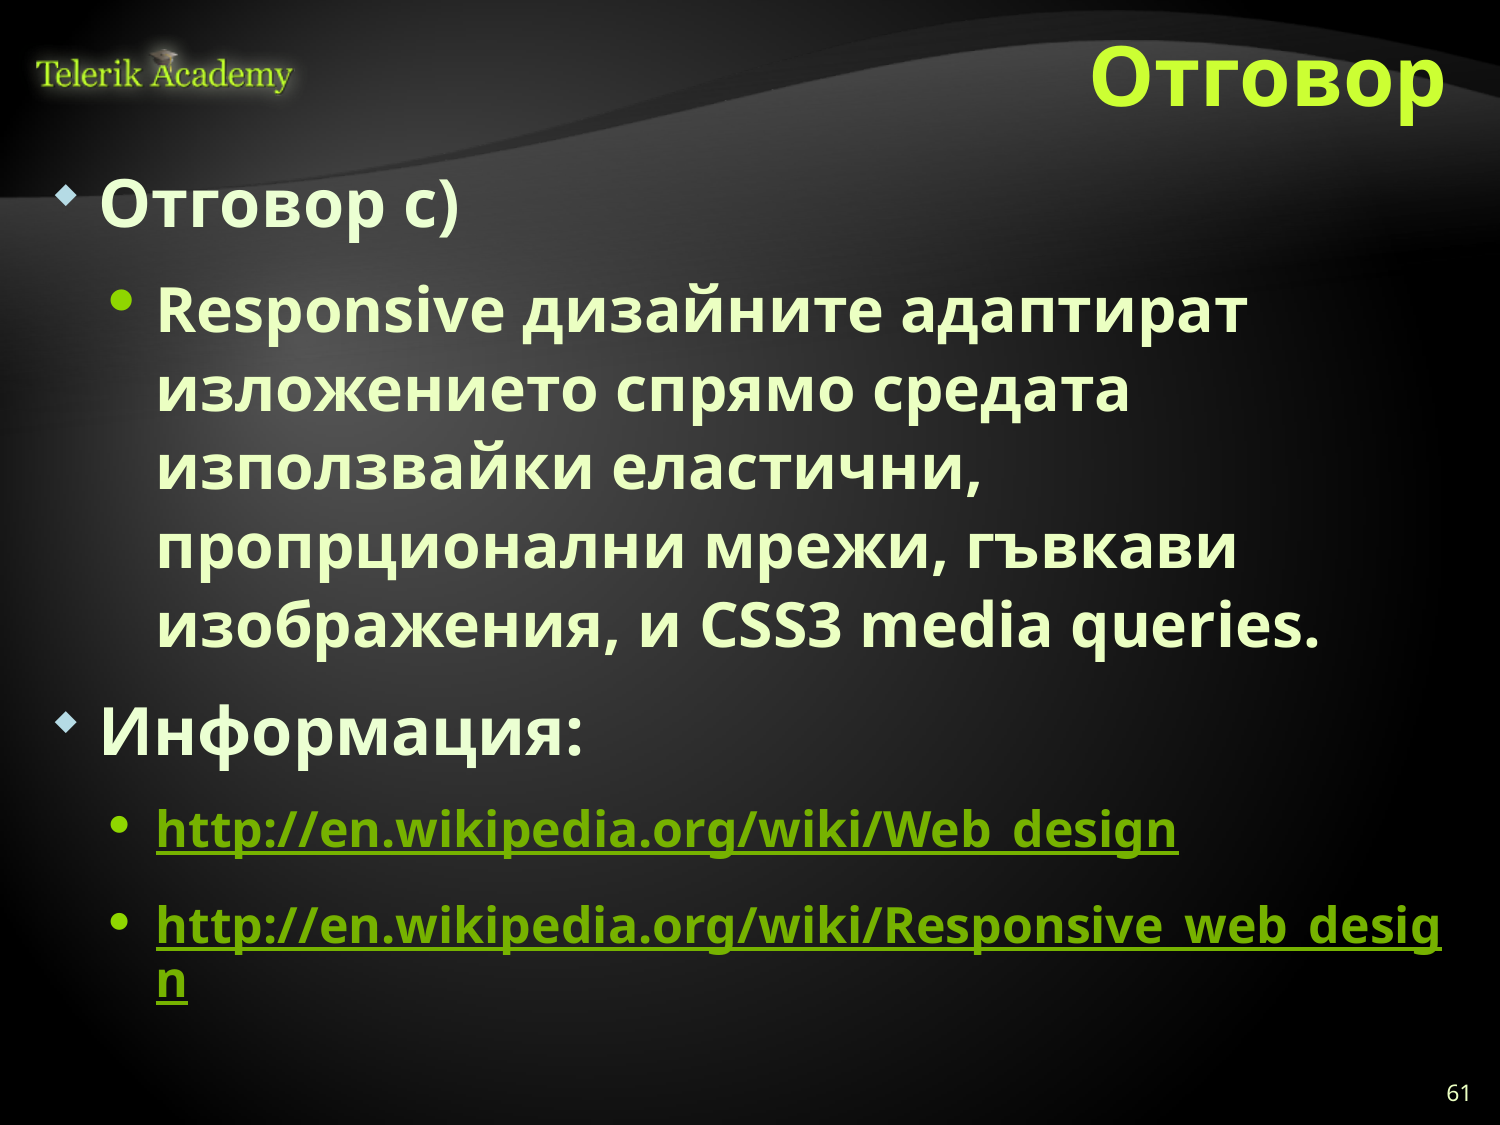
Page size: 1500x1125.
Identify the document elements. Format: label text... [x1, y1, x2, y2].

slide_number 61 [1412, 1074, 1488, 1113]
title Отговор [300, 12, 1463, 149]
picture [0, 0, 1500, 1125]
list Отговор с) Responsive дизайните адаптират изложението спрямо средата използвайки еластични, пропрционални мрежи, гъвкави изображения, и CSS3 media queries. Информация: http://en.wikipedia.org/wiki/Web_design http://en.wikipedia.org/wiki/Responsive_web_design [37, 149, 1463, 1100]
